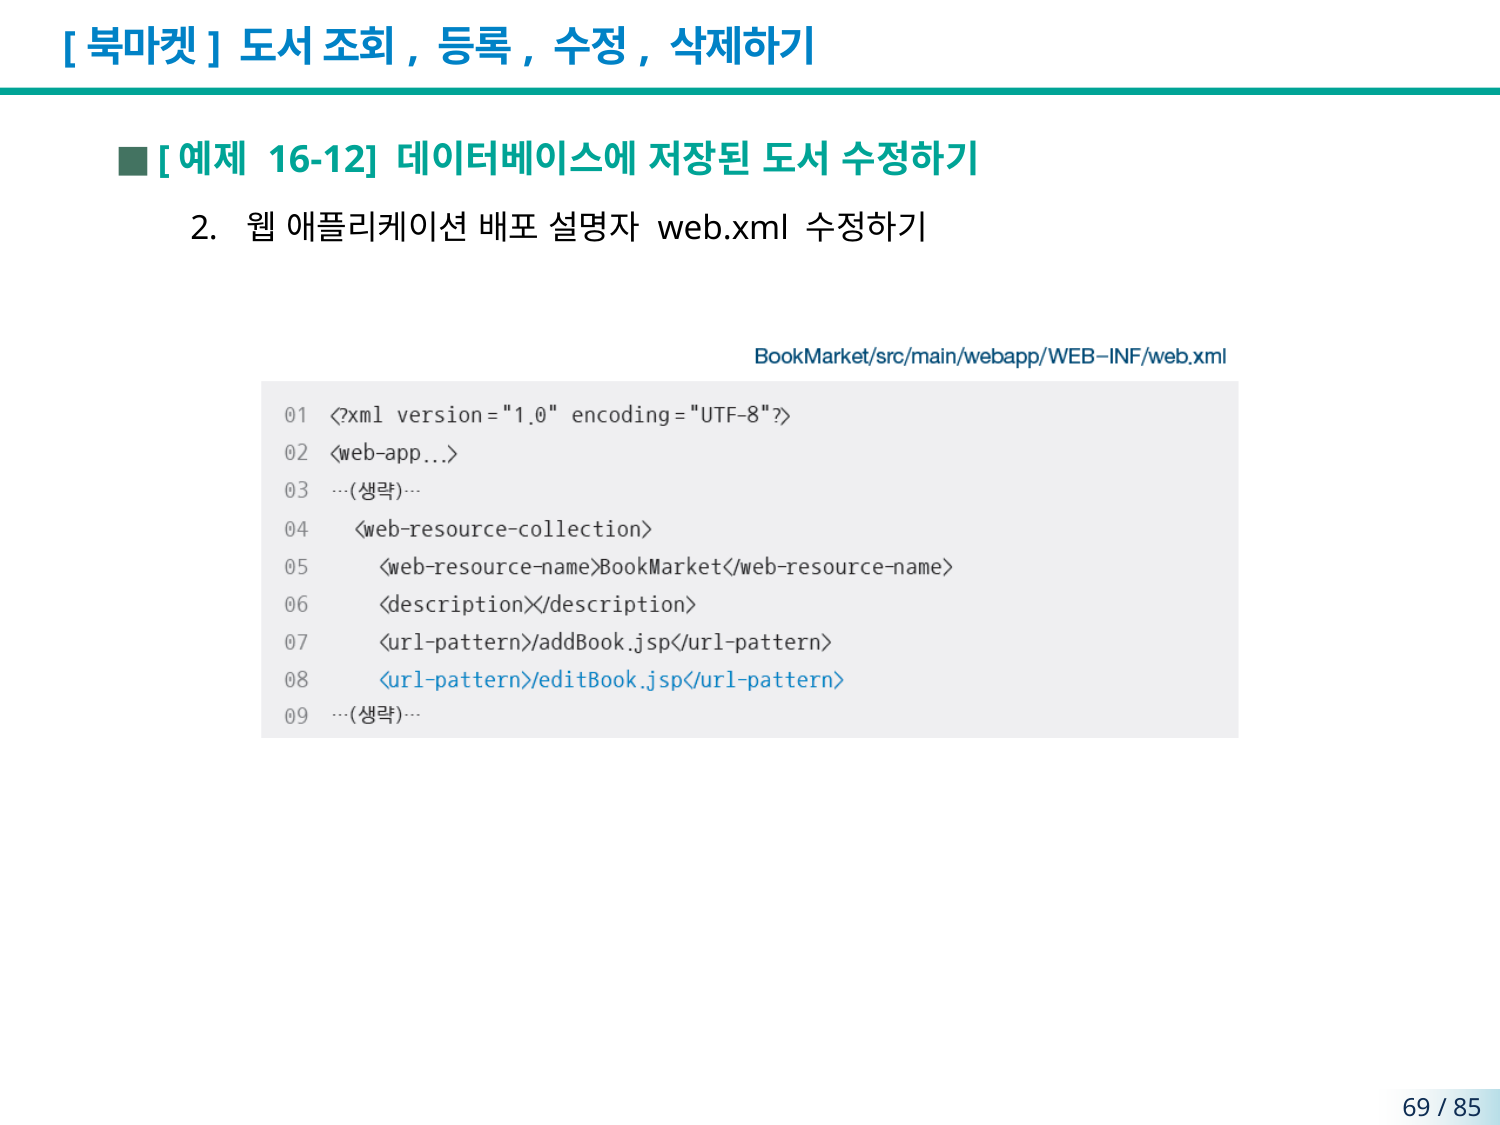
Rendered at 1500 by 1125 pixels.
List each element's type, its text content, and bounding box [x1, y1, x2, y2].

title [북마켓] 도서 조회, 등록, 수정, 삭제하기 [47, 5, 1325, 84]
list [예제 16-12] 데이터베이스에 저장된 도서 수정하기 웹 애플리케이션 배포 설명자 web.xml 수정하기 [100, 127, 1459, 1050]
picture [258, 340, 1241, 739]
